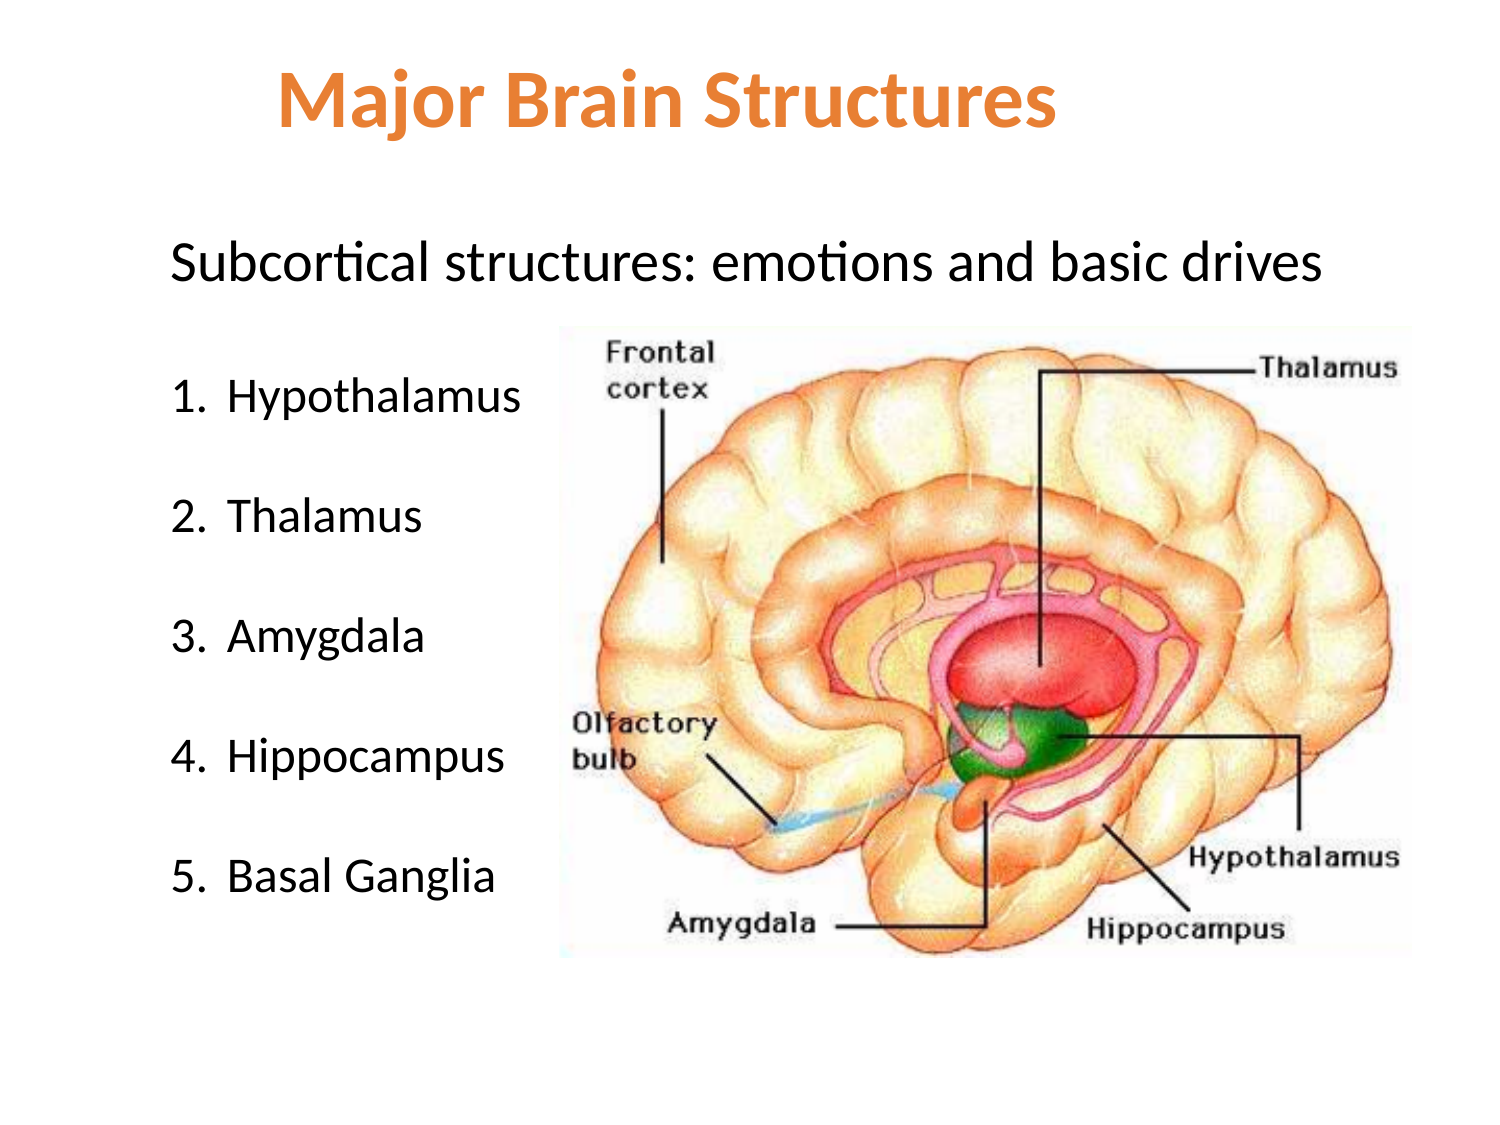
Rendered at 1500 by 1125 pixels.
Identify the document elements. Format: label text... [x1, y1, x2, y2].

text_box Subcortical structures: emotions and basic drives Hypothalamus Thalamus Amygdala Hippocampus Basal Ganglia [155, 215, 1340, 911]
picture [558, 326, 1412, 959]
text_box Major Brain Structures [261, 37, 1074, 152]
